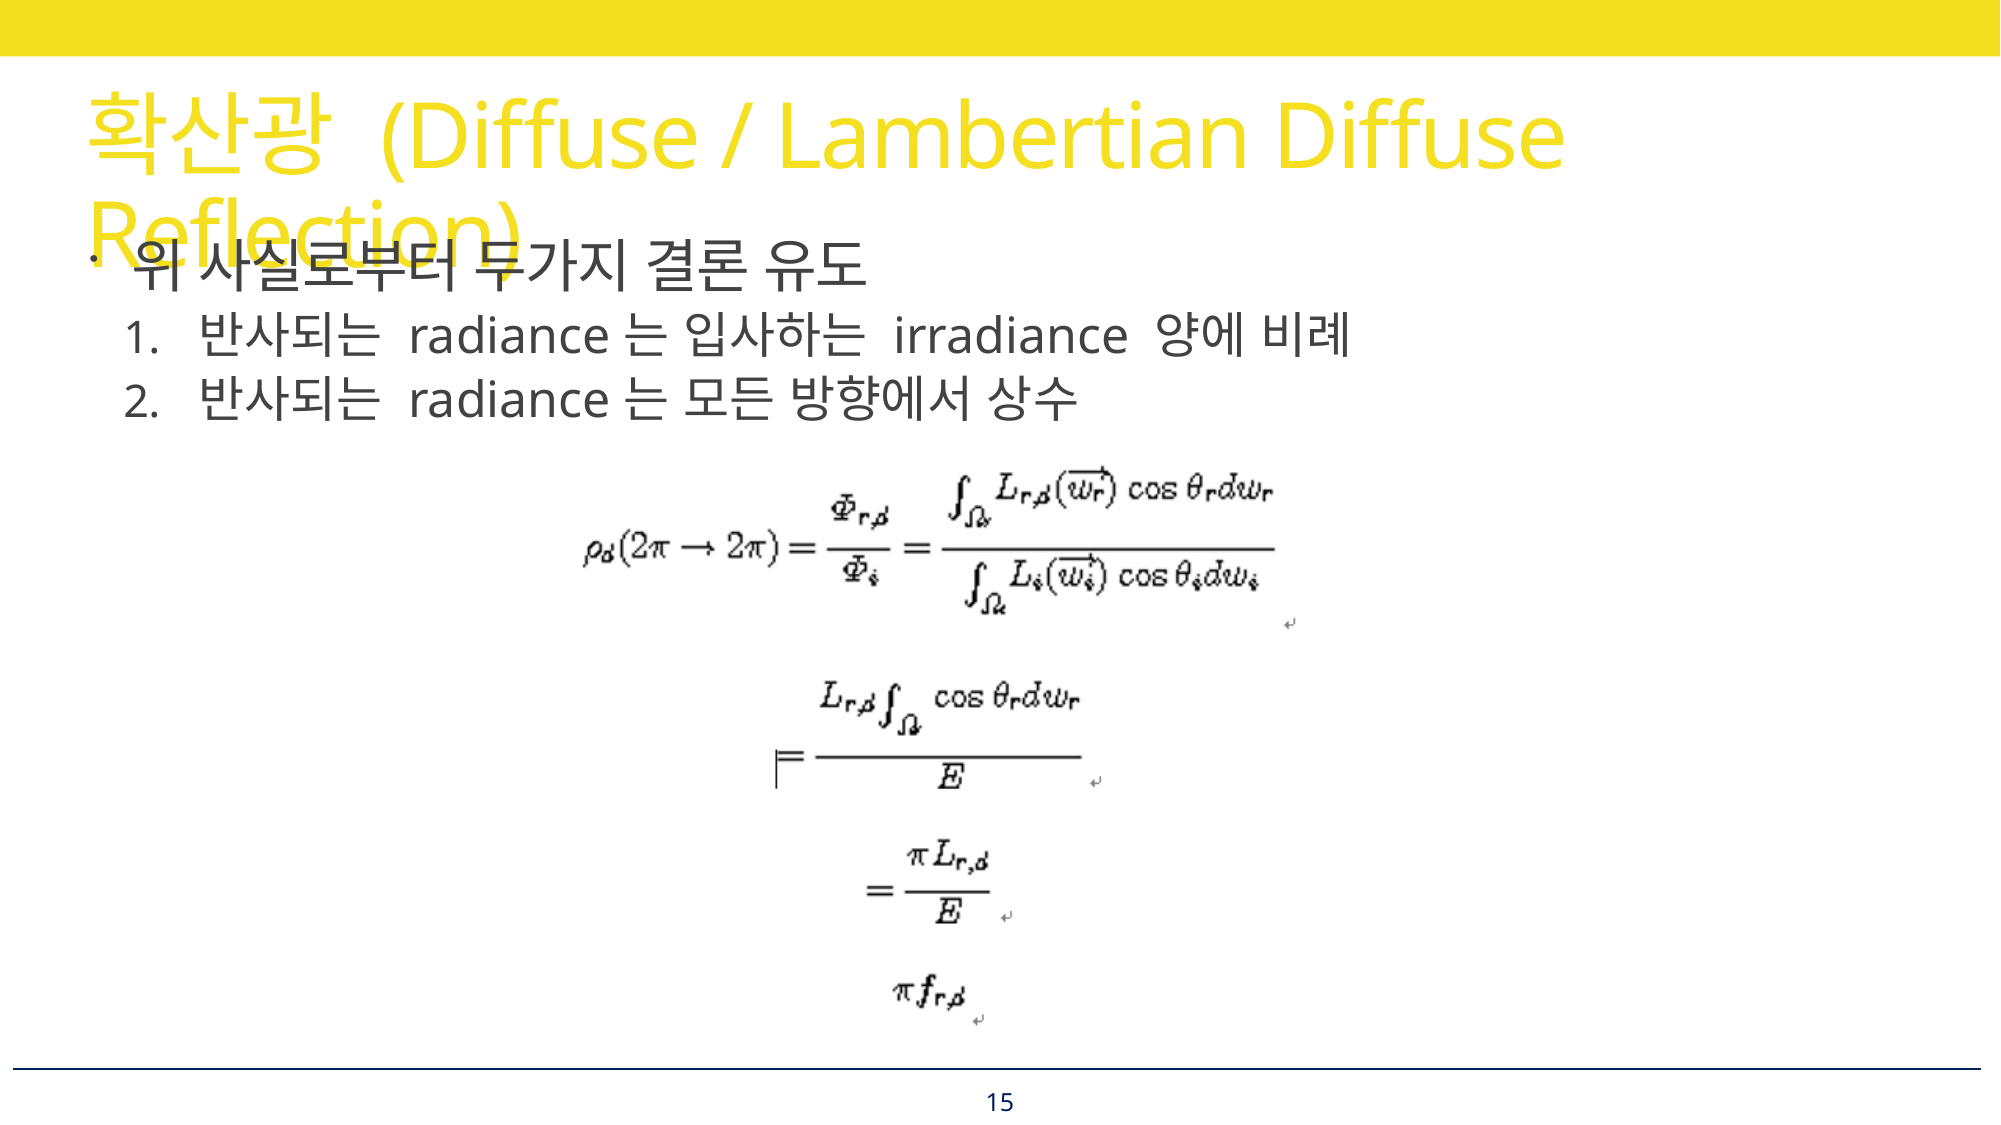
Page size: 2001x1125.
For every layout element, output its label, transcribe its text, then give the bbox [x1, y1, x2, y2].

title 확산광 (Diffuse / Lambertian Diffuse Reflection) [85, 89, 1915, 190]
slide_number 15 [916, 1078, 1084, 1125]
picture [527, 435, 1347, 1035]
list 위 사실로부터 두가지 결론 유도 반사되는 radiance는 입사하는 irradiance 양에 비례 반사되는 radiance는 모든 방향에서 상수 [85, 237, 1915, 1049]
